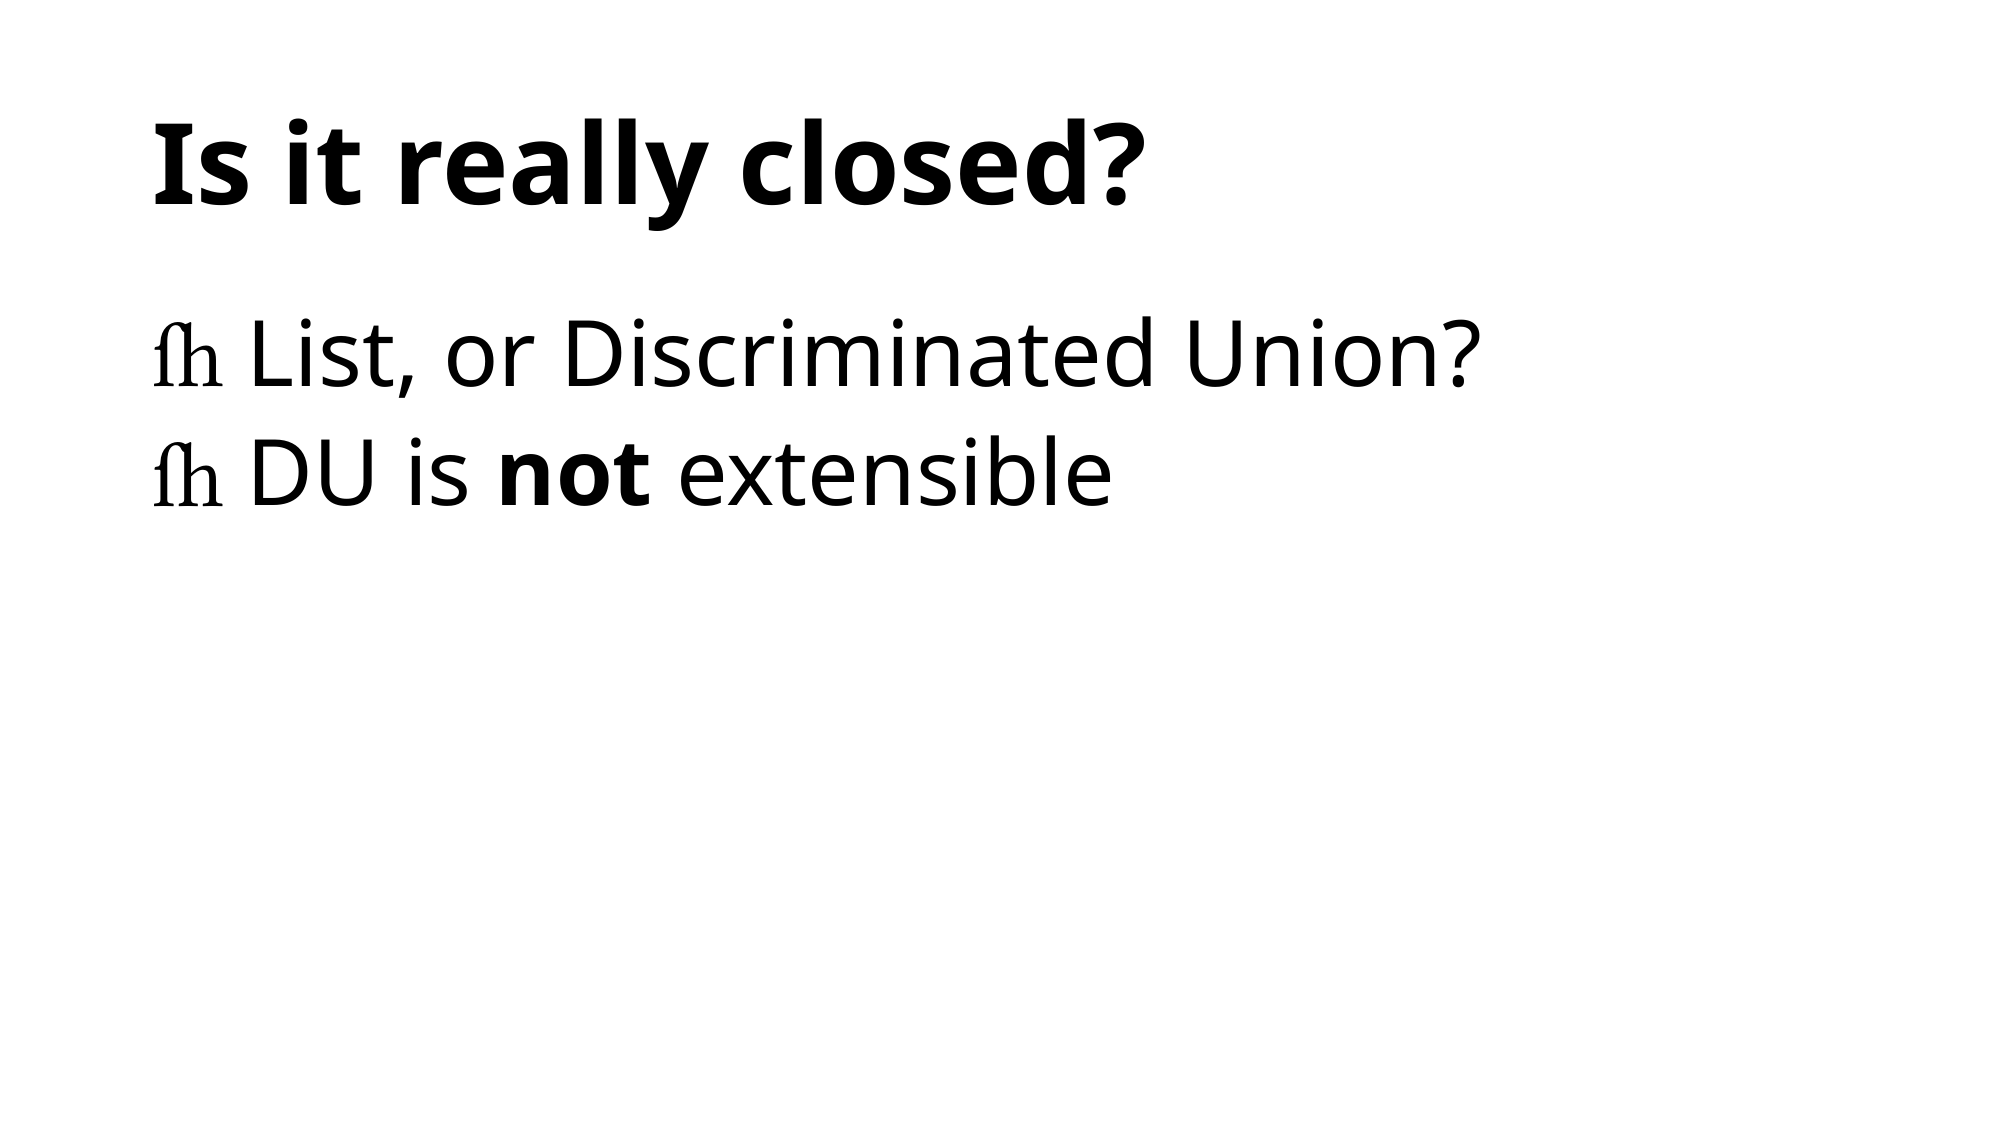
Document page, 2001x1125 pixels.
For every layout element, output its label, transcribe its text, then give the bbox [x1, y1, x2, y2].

list List, or Discriminated Union? DU is not extensible [137, 299, 1863, 1014]
title Is it really closed? [137, 59, 1863, 278]
